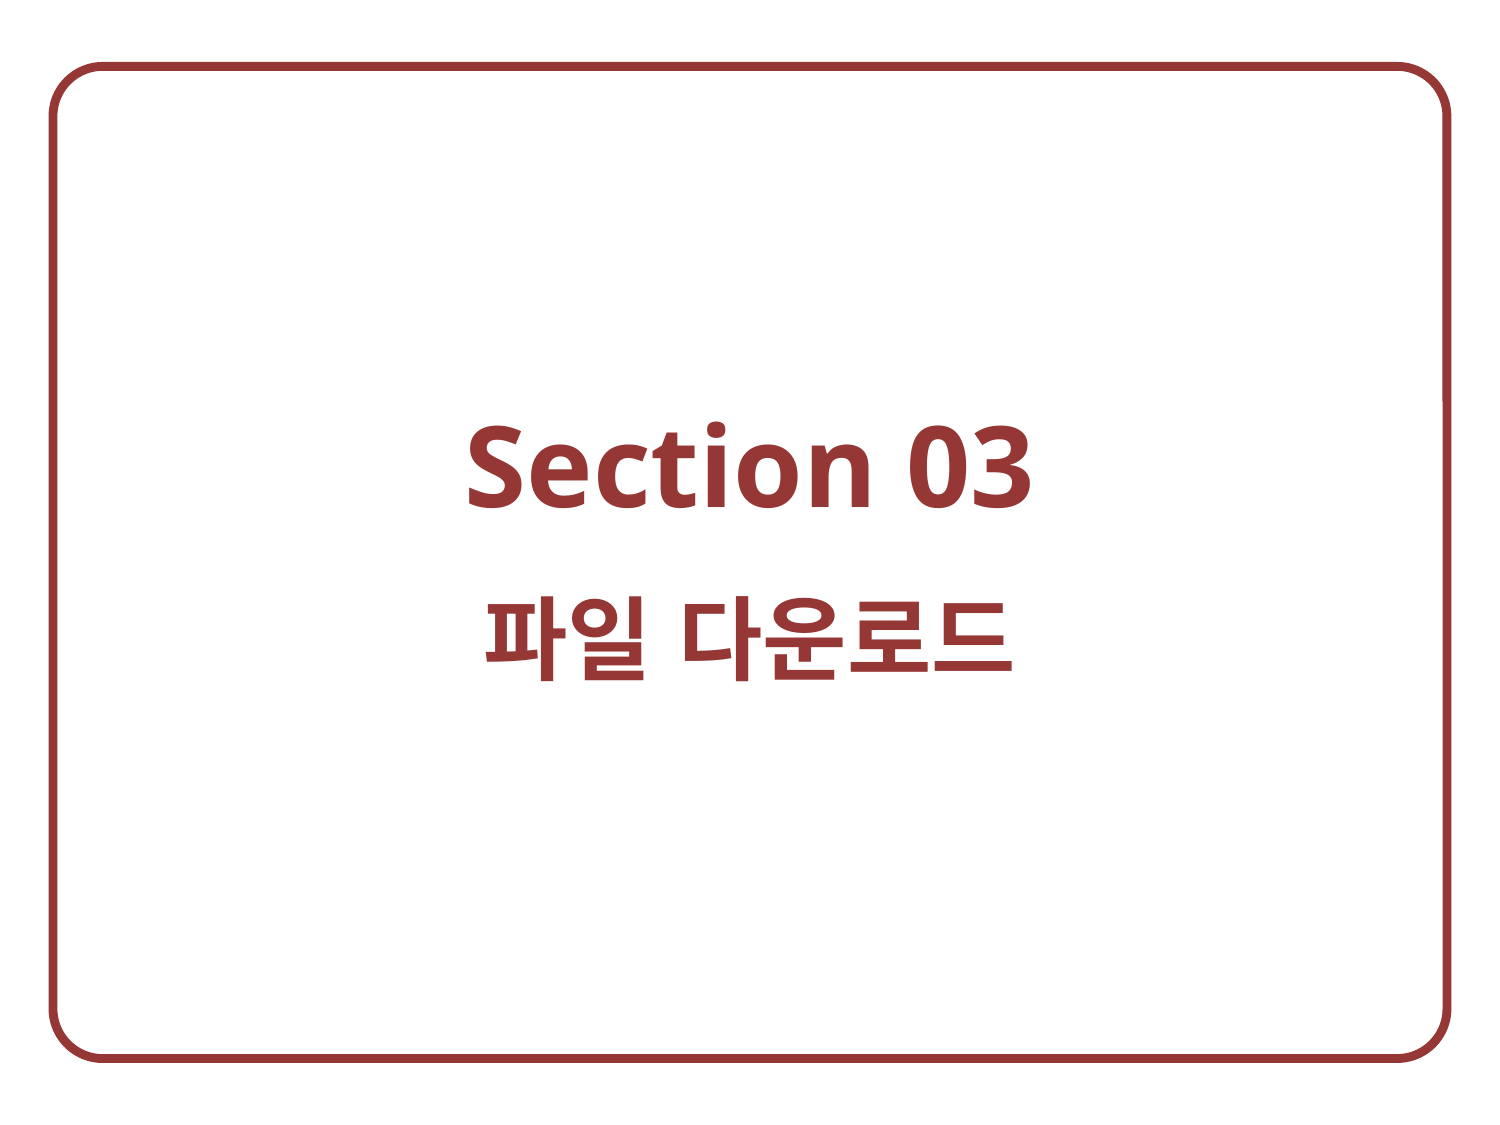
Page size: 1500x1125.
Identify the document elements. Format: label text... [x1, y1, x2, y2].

list Section 03 [117, 385, 1383, 540]
list 파일 다운로드 [117, 559, 1383, 715]
